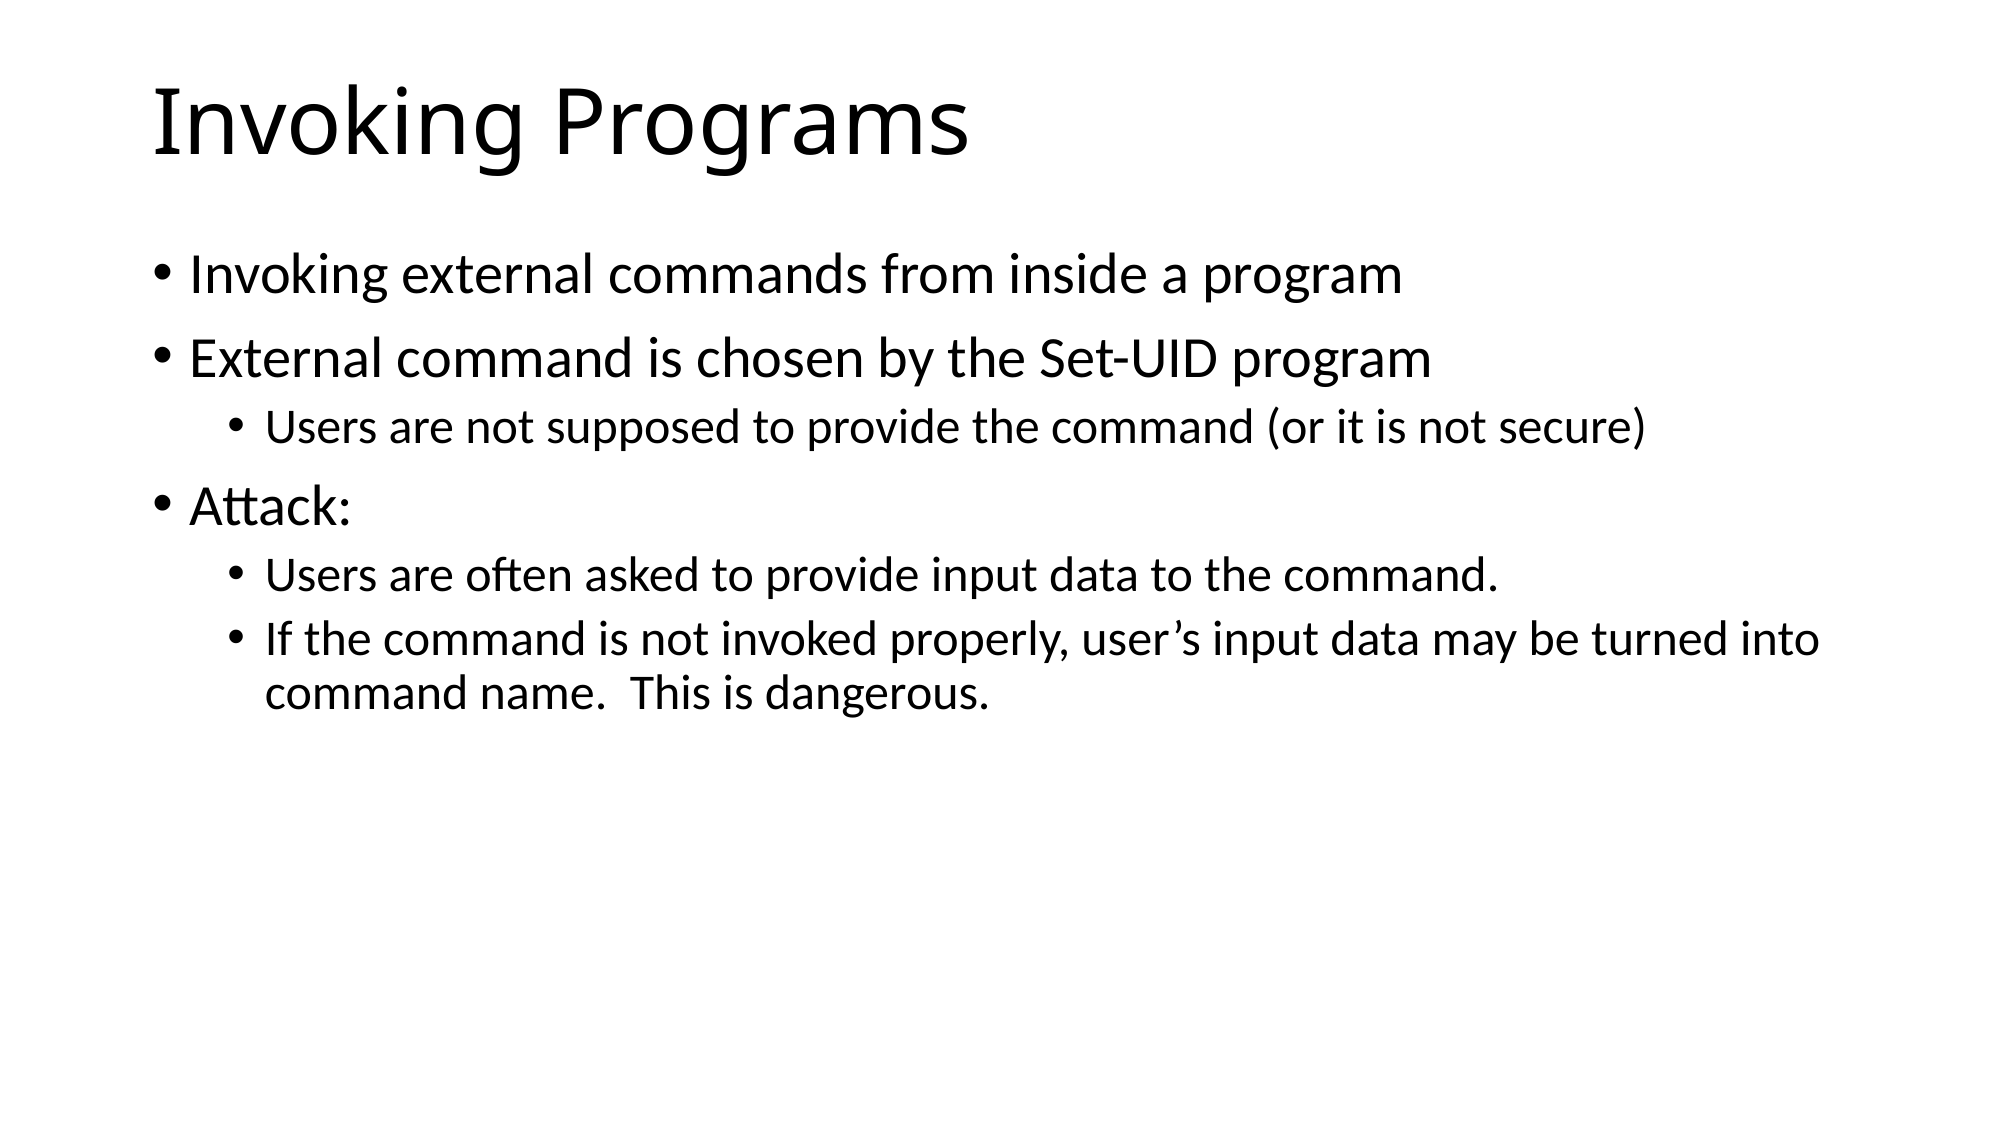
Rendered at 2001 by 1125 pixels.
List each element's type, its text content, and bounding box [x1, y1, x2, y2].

title Invoking Programs [137, 41, 1863, 209]
list Invoking external commands from inside a program External command is chosen by the Set-UID program Users are not supposed to provide the command (or it is not secure) Attack: Users are often asked to provide input data to the command. If the command is not invoked properly, user’s input data may be turned into command name. This is dangerous. [137, 235, 1863, 1014]
